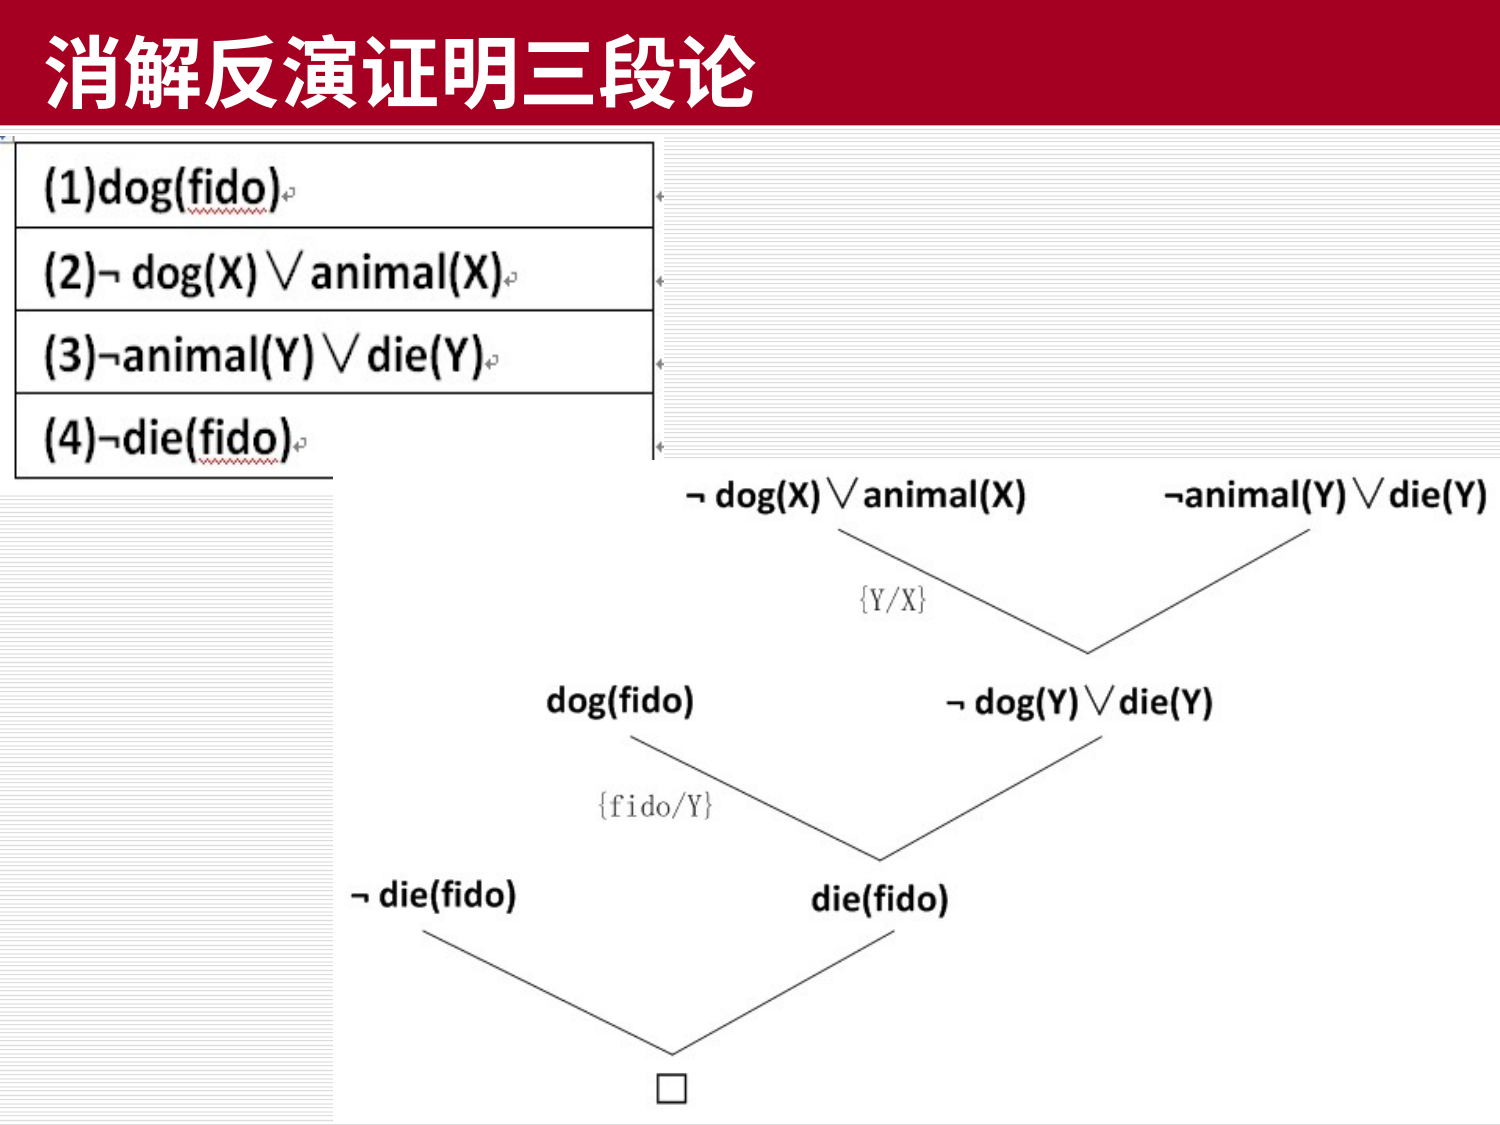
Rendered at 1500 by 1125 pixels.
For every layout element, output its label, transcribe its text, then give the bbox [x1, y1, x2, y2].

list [333, 460, 1500, 1122]
title 消解反演证明三段论 [0, 0, 1500, 126]
picture [0, 126, 1500, 1125]
